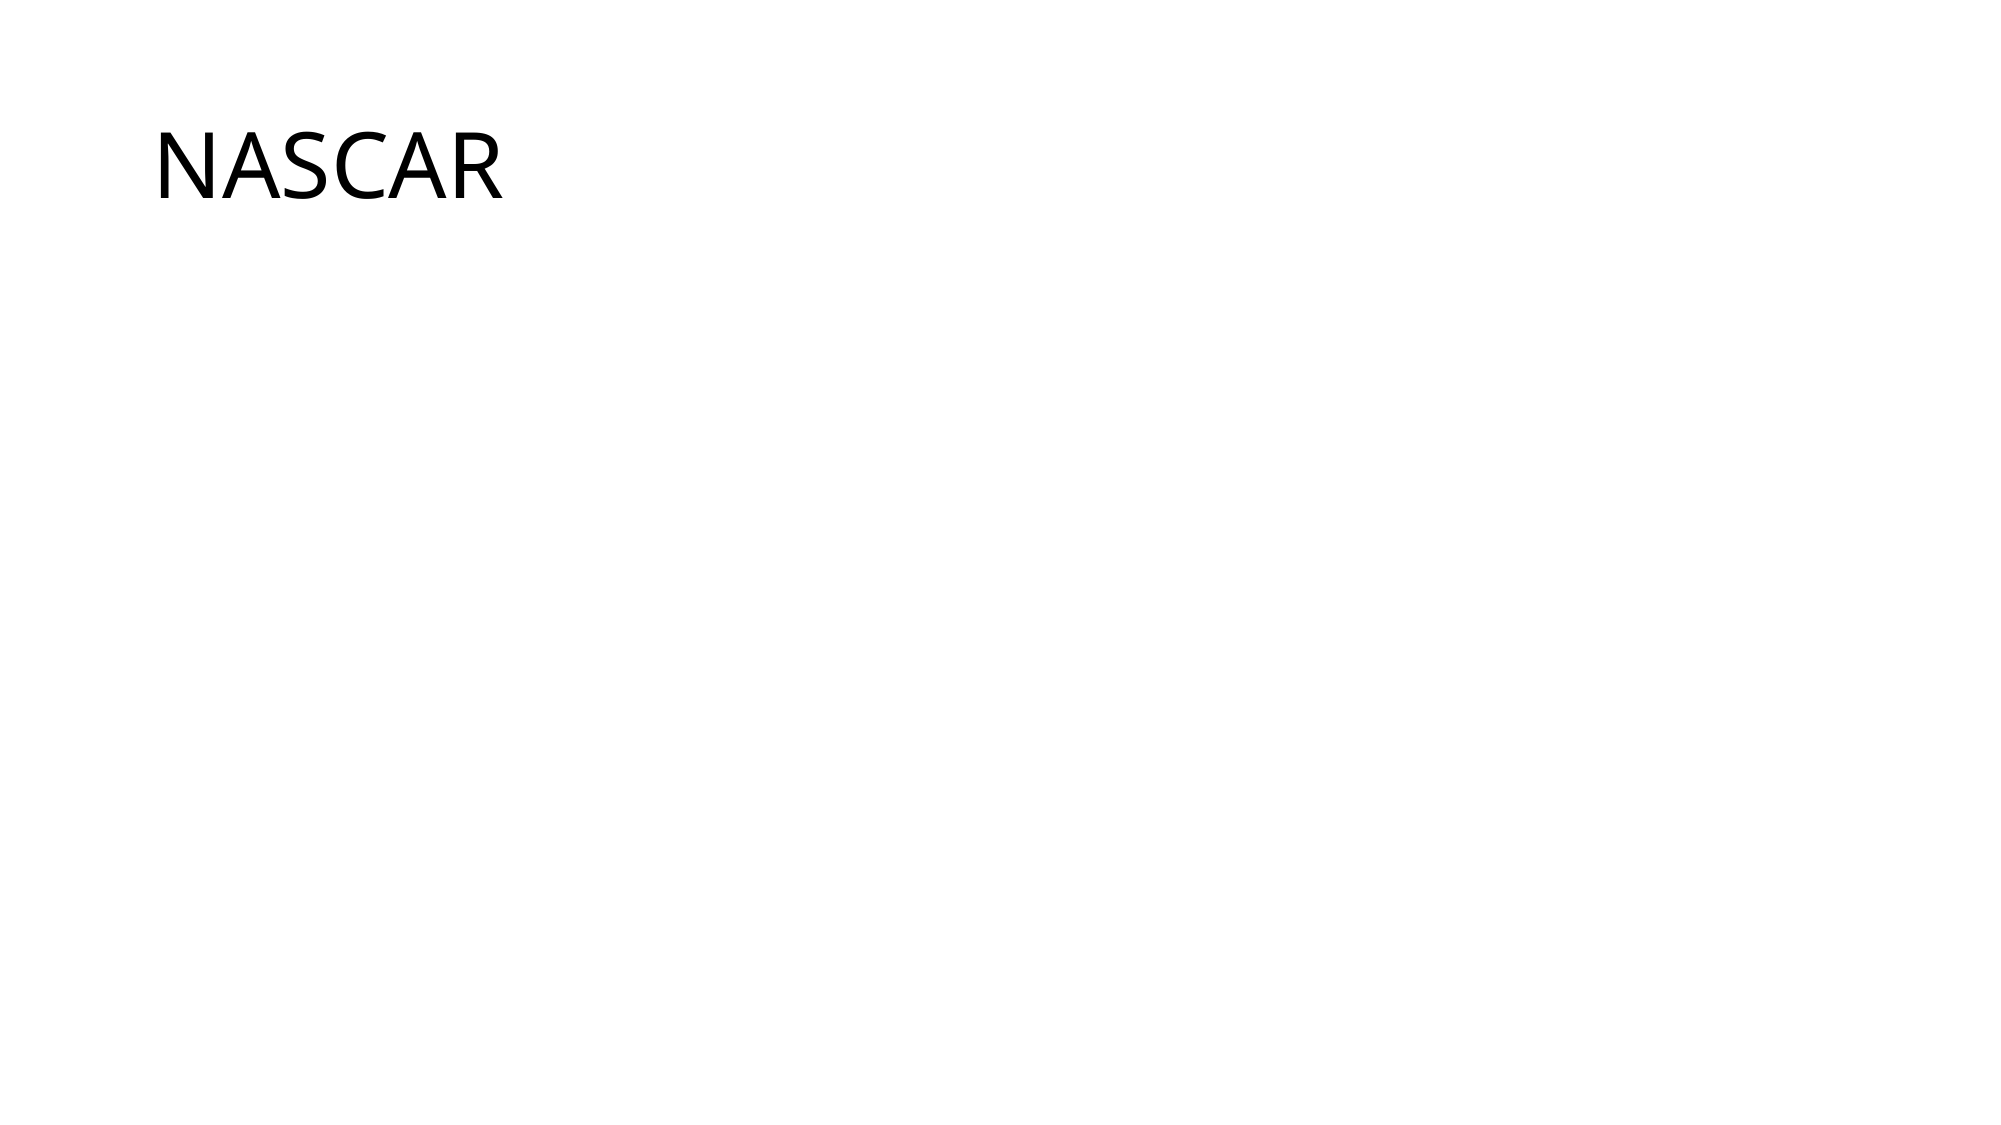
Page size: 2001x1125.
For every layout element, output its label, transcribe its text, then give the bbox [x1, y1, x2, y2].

title NASCAR [137, 59, 1863, 278]
